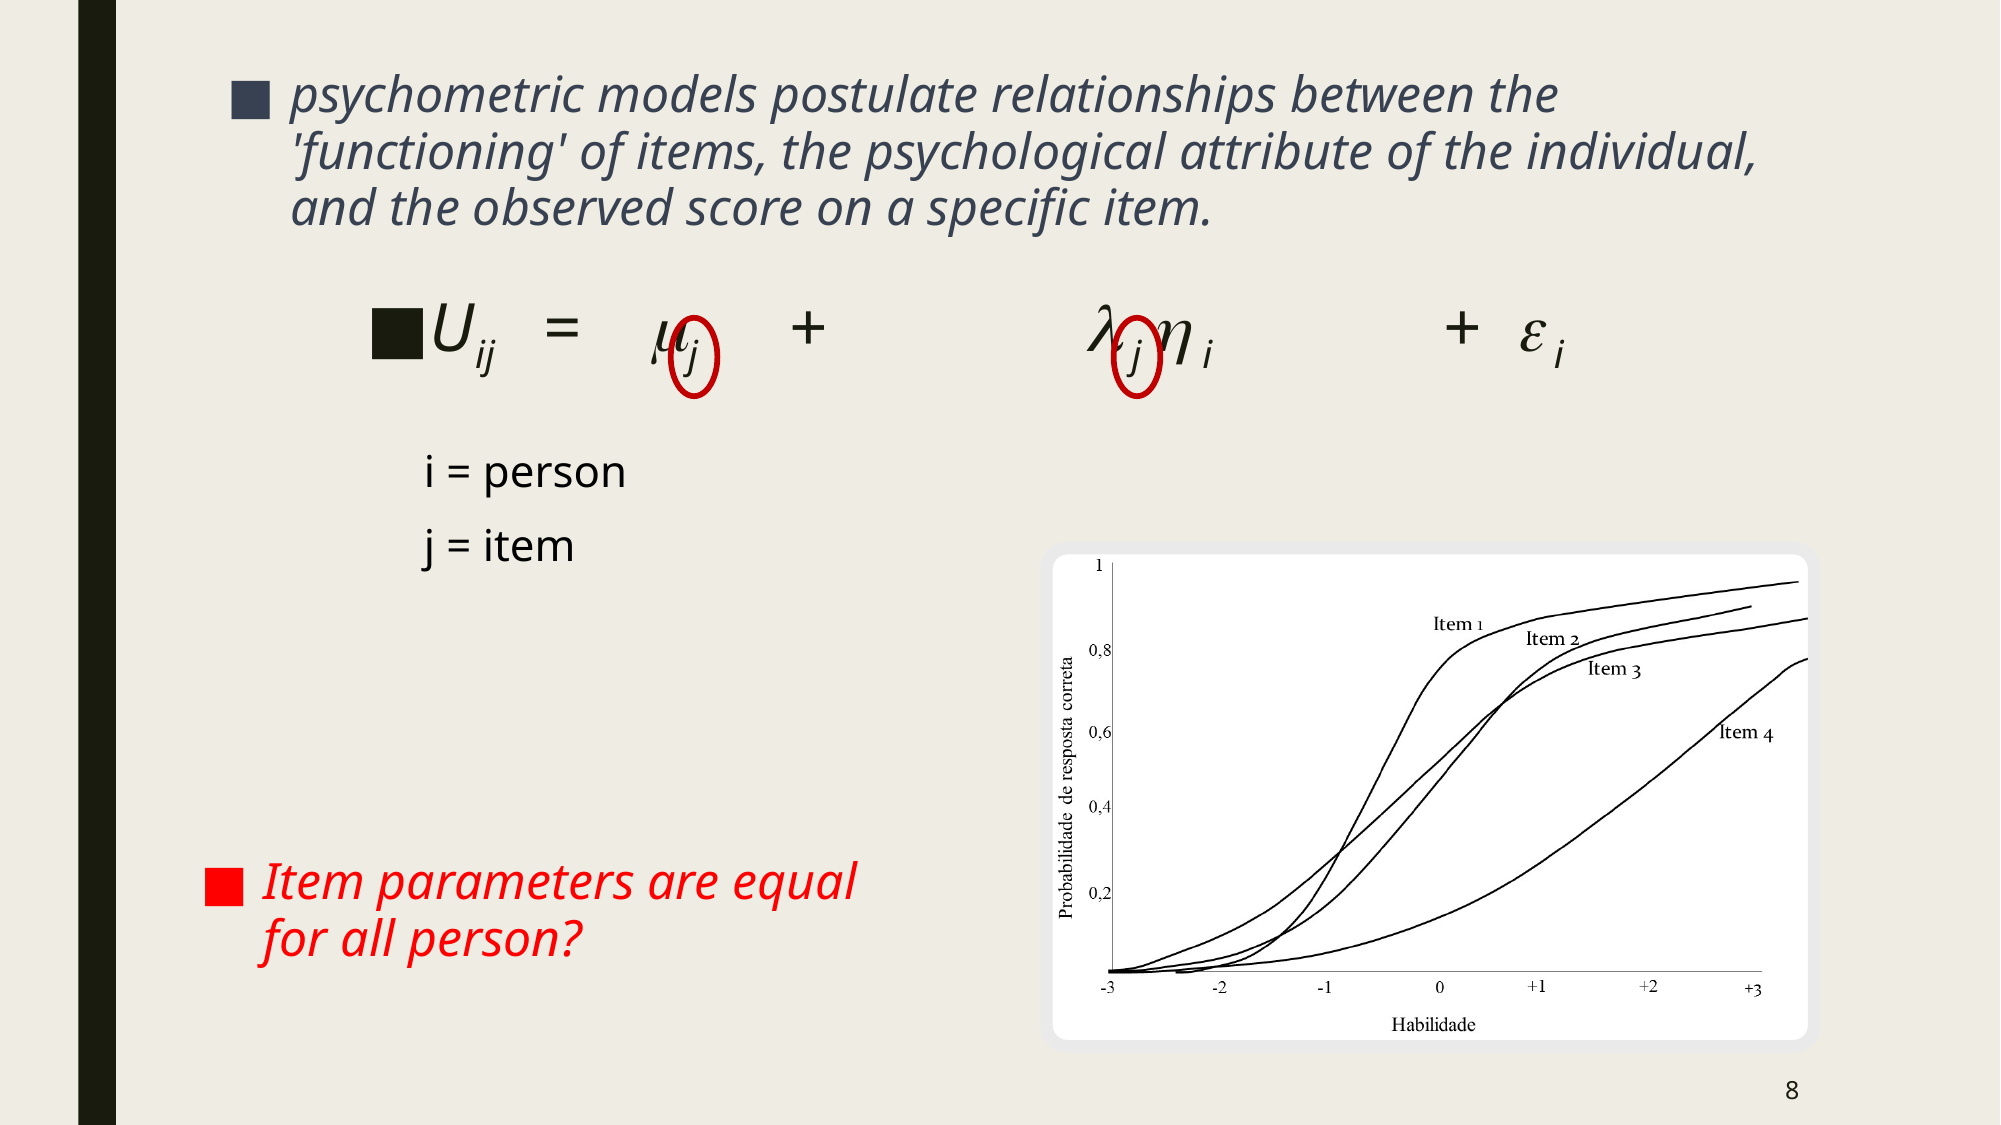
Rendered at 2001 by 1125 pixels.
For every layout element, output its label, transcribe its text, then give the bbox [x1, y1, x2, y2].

slide_number 8 [1552, 1058, 1815, 1125]
text_box psychometric models postulate relationships between the 'functioning' of items, the psychological attribute of the individual, and the observed score on a specific item. [212, 60, 1788, 219]
text_box i = person j = item [408, 436, 1546, 649]
text_box Item parameters are equal for all person? [185, 847, 928, 1006]
text_box [667, 314, 721, 400]
text_box Uij = j +  j  i +  i [352, 277, 1685, 460]
text_box [1110, 314, 1164, 400]
picture [1046, 548, 1815, 1047]
